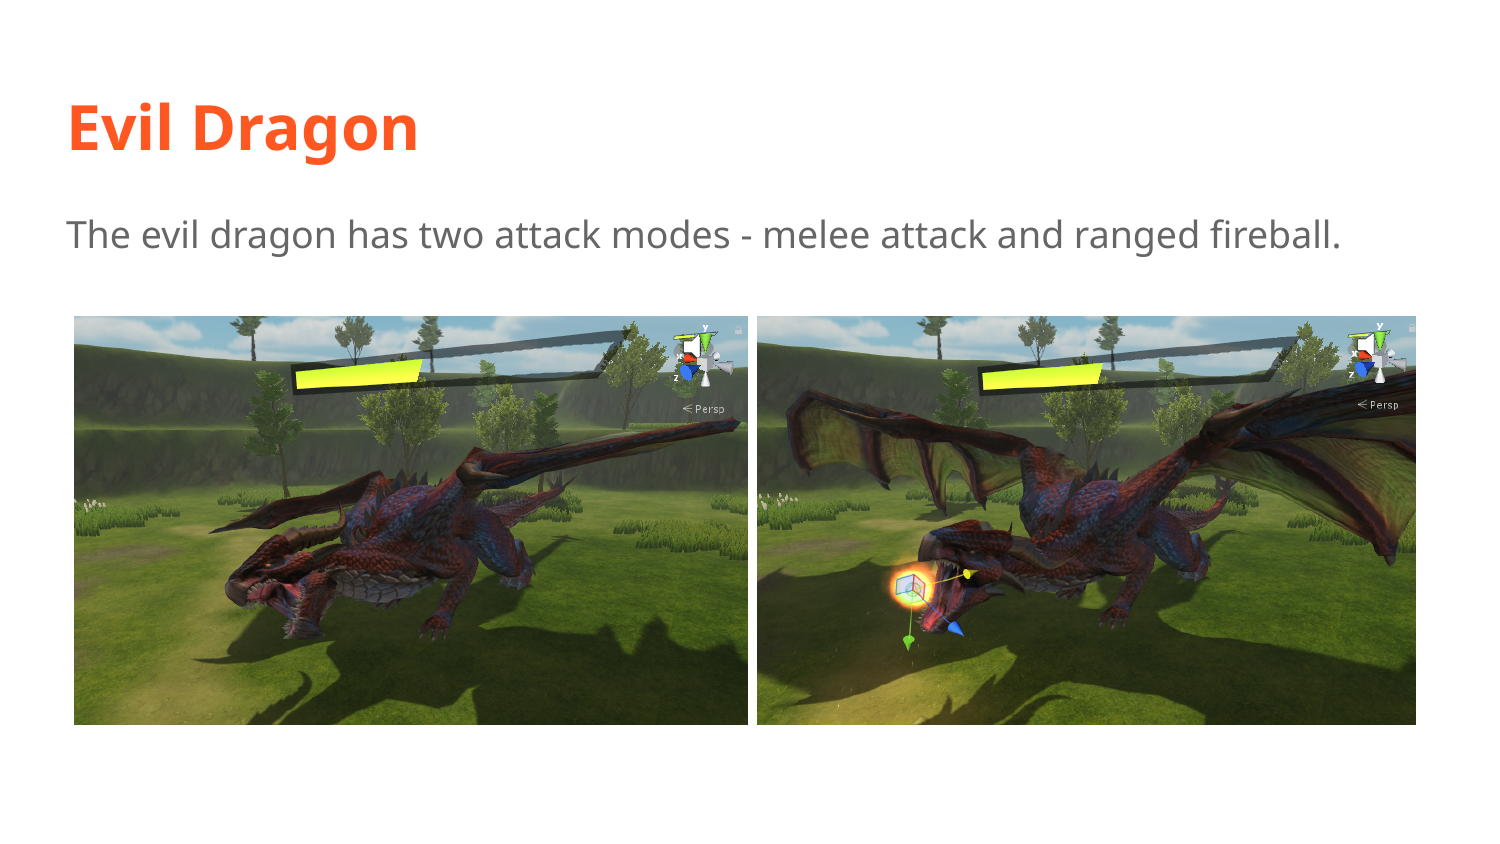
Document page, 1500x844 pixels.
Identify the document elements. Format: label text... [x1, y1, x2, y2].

list The evil dragon has two attack modes - melee attack and ranged fireball. [51, 189, 1449, 750]
title Evil Dragon [51, 72, 1449, 167]
picture [756, 316, 1416, 725]
picture [73, 316, 748, 725]
